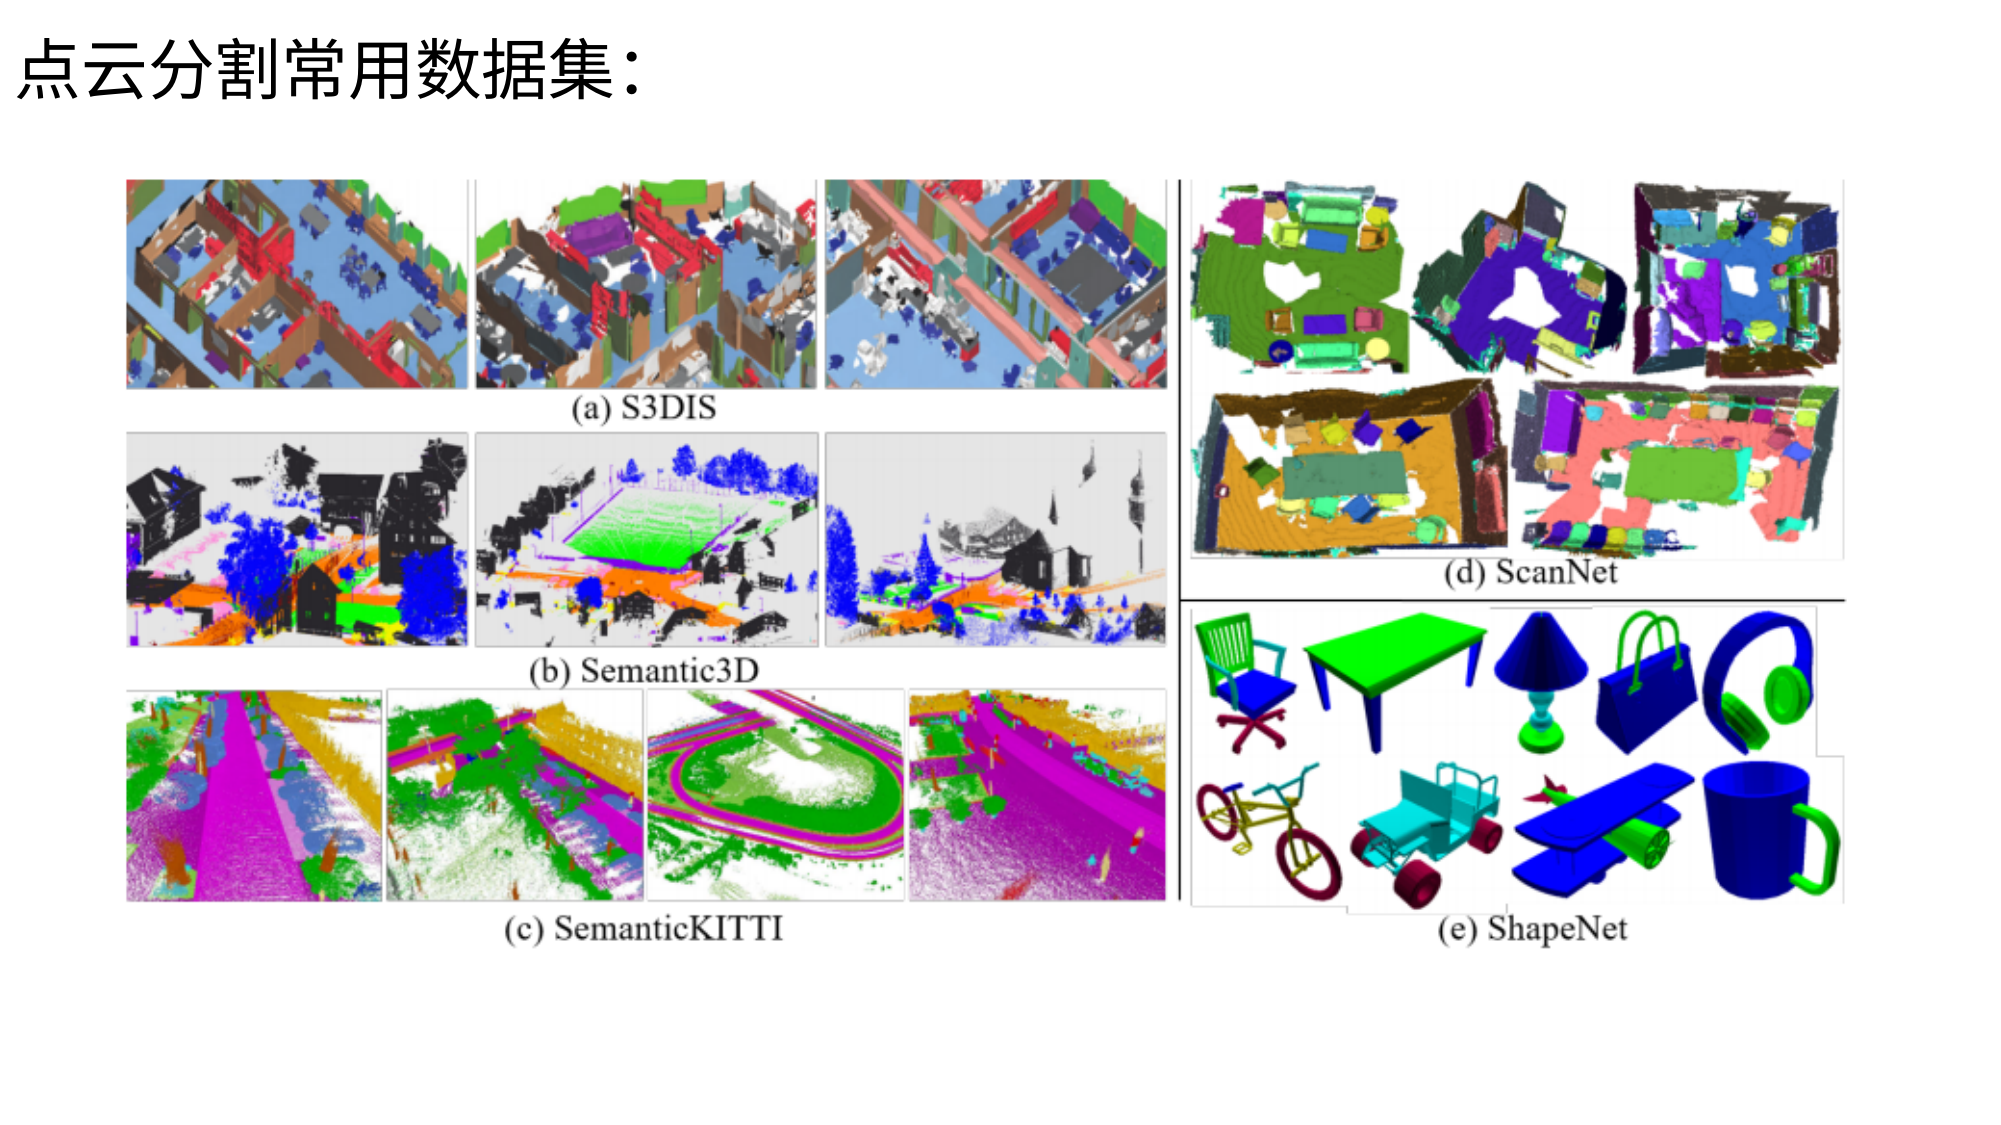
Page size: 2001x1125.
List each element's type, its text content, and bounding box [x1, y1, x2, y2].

text_box 点云分割常用数据集： [0, 20, 1561, 122]
picture [98, 157, 1945, 987]
